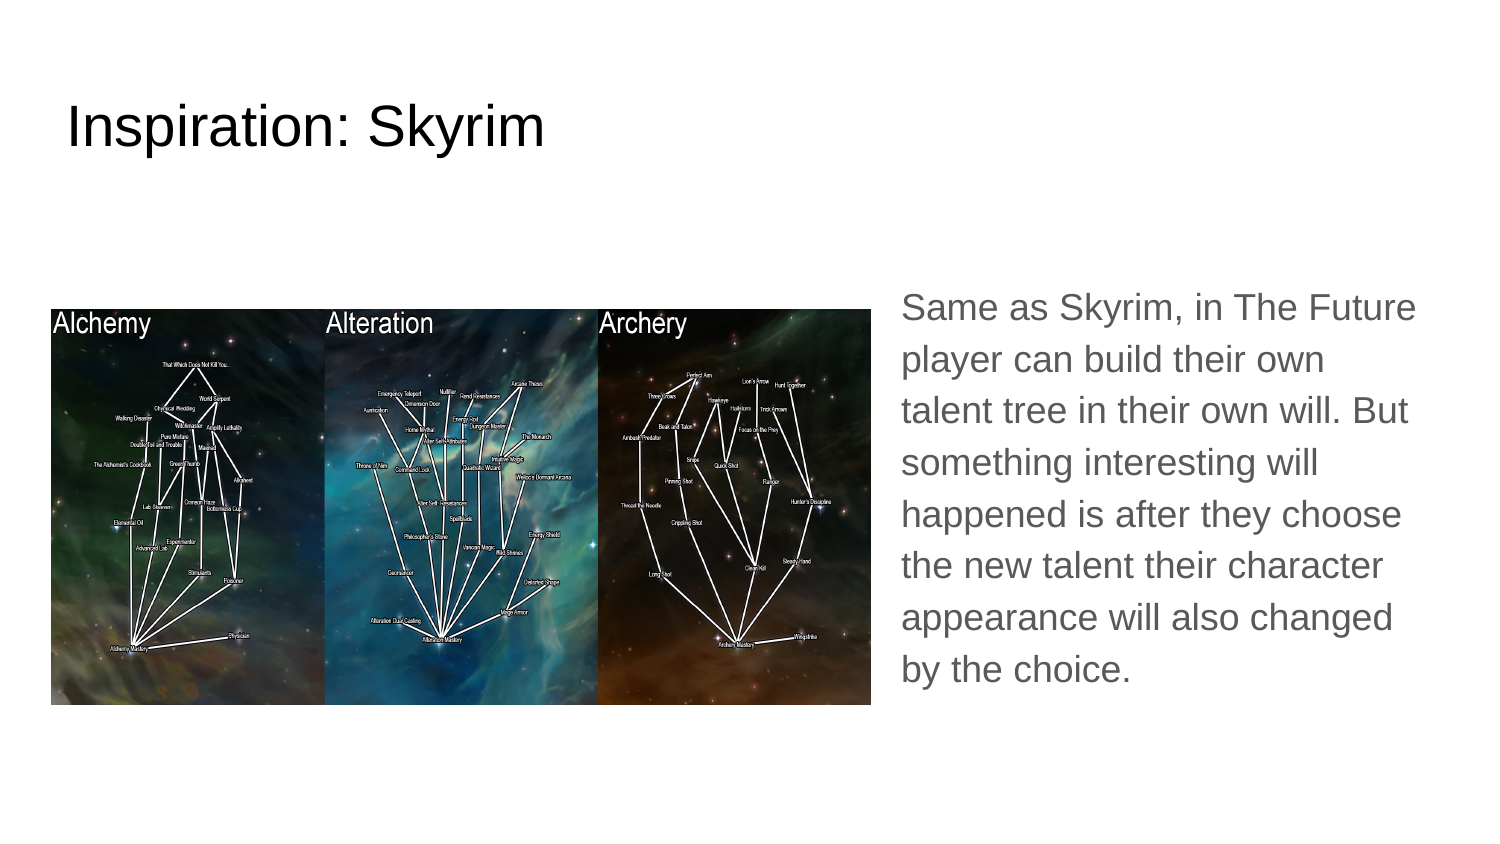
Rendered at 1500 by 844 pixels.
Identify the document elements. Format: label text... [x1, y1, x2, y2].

picture [50, 309, 871, 705]
title Inspiration: Skyrim [51, 72, 1449, 167]
list Same as Skyrim, in The Future player can build their own talent tree in their own will. But something interesting will happened is after they choose the new talent their character appearance will also changed by the choice. [885, 261, 1436, 753]
